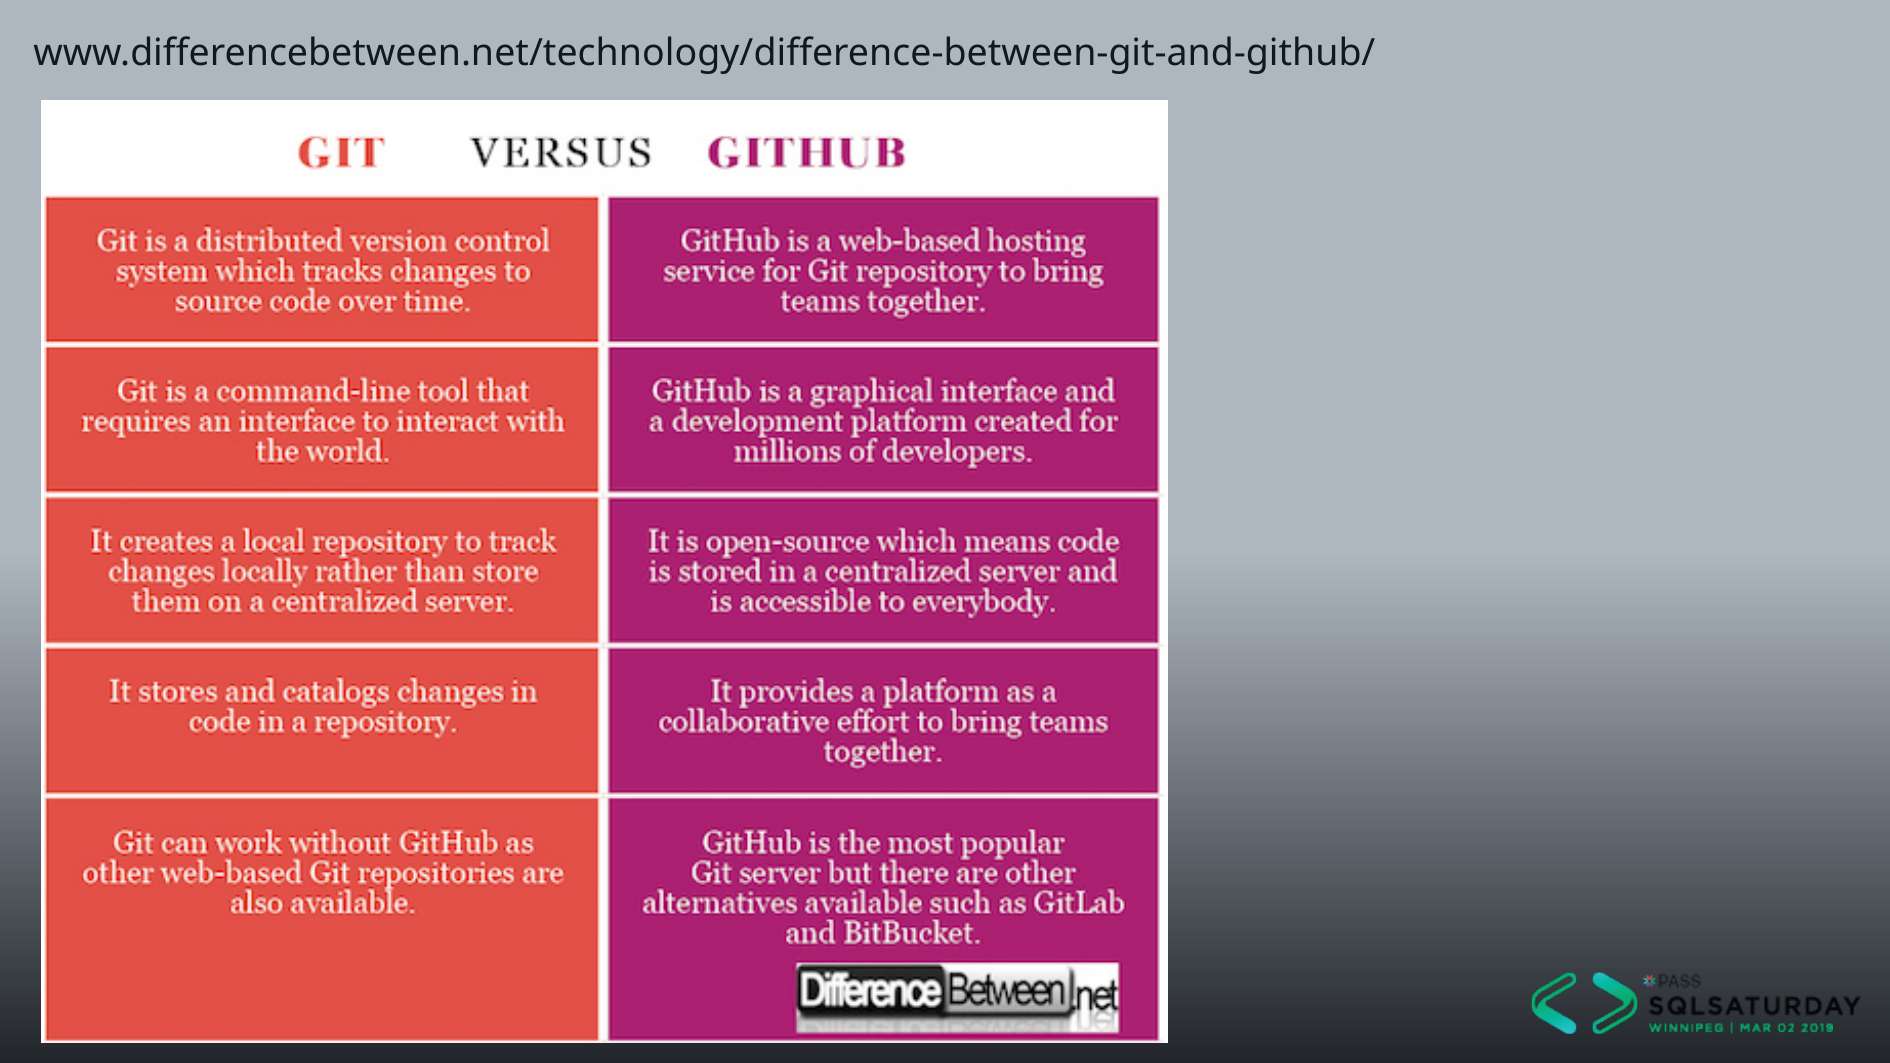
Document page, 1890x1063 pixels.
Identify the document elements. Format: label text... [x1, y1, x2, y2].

picture [1530, 971, 1890, 1036]
text_box www.differencebetween.net/technology/difference-between-git-and-github/ [18, 20, 1572, 81]
picture [41, 100, 1168, 1043]
